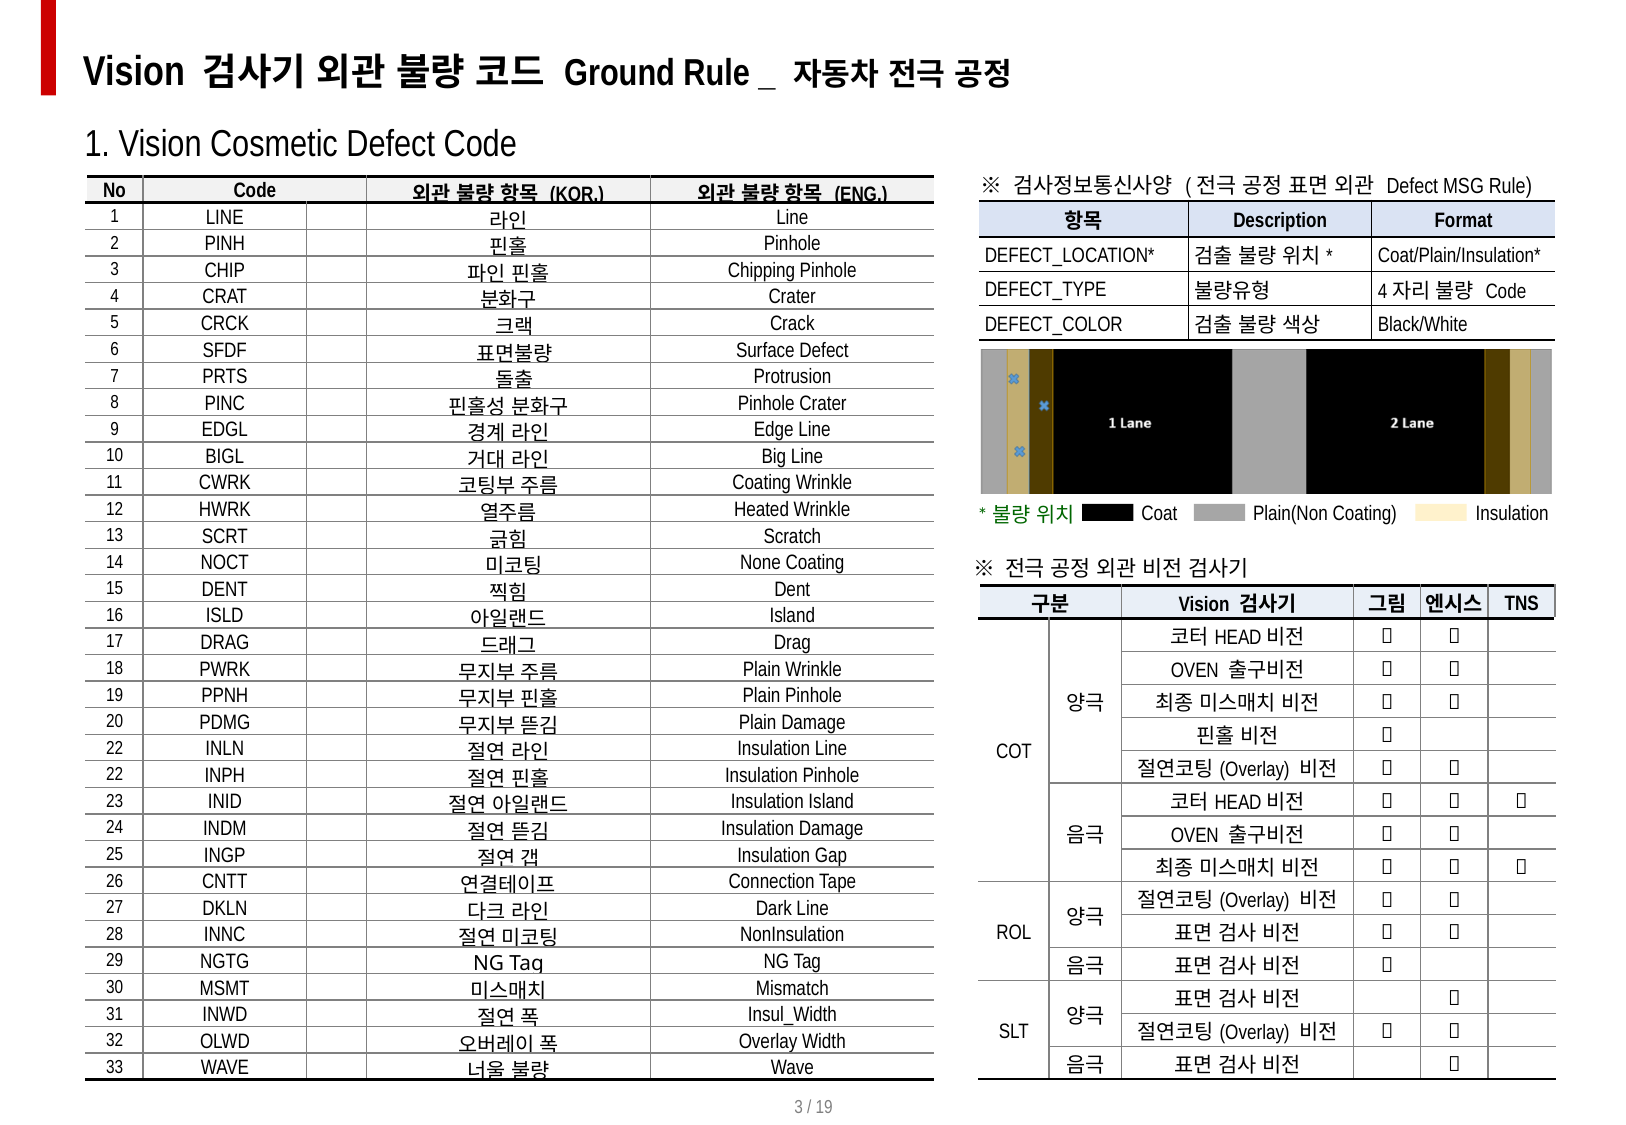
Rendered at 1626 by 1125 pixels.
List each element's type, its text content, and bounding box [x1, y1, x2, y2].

table_cell [307, 682, 366, 707]
table_cell 18 [87, 655, 142, 680]
table_cell  [1421, 1014, 1487, 1046]
table_header 구분 [980, 588, 1121, 617]
table_cell 절연코팅(Overlay) 비전 [1122, 751, 1353, 782]
text_box Insulation [1460, 492, 1564, 532]
table_cell [307, 496, 366, 521]
table_cell Chipping Pinhole [651, 257, 934, 282]
table_cell PPNH [144, 682, 306, 707]
table_cell 핀홀 [367, 230, 650, 255]
table_cell [307, 389, 366, 415]
table_cell CRCK [144, 310, 306, 335]
table_cell [307, 815, 366, 840]
table_cell 29 [87, 948, 142, 973]
table_cell [307, 416, 366, 441]
table_cell 4자리 불량 Code [1372, 272, 1555, 305]
table_cell 25 [87, 841, 142, 866]
table_cell 열주름 [367, 496, 650, 521]
table_cell Scratch [651, 522, 934, 548]
table_cell 최종 미스매치 비전 [1122, 850, 1353, 881]
table_cell  [1421, 751, 1487, 782]
table_cell  [1354, 850, 1420, 881]
table_cell 양극 [1050, 981, 1121, 1046]
table_cell  [1421, 620, 1487, 651]
table_cell 표면 검사 비전 [1122, 981, 1353, 1013]
table_cell [1489, 751, 1554, 782]
table_cell DENT [144, 575, 306, 601]
table_header ※ 검사정보통신사양 (전극 공정 표면 외관 Defect MSG Rule) [979, 165, 1555, 200]
table_cell NonInsulation [651, 921, 934, 946]
table_cell OLWD [144, 1027, 306, 1052]
table_cell 27 [87, 894, 142, 920]
table_cell 경계 라인 [367, 416, 650, 441]
text_box 1. Vision Cosmetic Defect Code [69, 111, 1471, 172]
table_cell DEFECT_LOCATION* [979, 238, 1188, 271]
table_cell 분화구 [367, 283, 650, 308]
table_cell 3 [87, 257, 142, 282]
table_cell NGTG [144, 948, 306, 973]
text_box [40, 0, 57, 96]
table_cell 절연 갭 [367, 841, 650, 866]
table_cell NG Tag [367, 948, 650, 973]
text_box Coat [1126, 494, 1193, 532]
table_cell 15 [87, 575, 142, 601]
table_cell 라인 [367, 204, 650, 229]
table_cell 4 [87, 283, 142, 308]
table_cell CNTT [144, 868, 306, 893]
table_cell Edge Line [651, 416, 934, 441]
table_cell Big Line [651, 443, 934, 468]
table_cell 오버레이 폭 [367, 1027, 650, 1052]
table_cell 17 [87, 629, 142, 654]
table_cell 절연코팅(Overlay) 비전 [1122, 882, 1353, 914]
table_cell  [1354, 784, 1420, 815]
table_cell 28 [87, 921, 142, 946]
table_header 그림 [1354, 587, 1420, 617]
table_cell [307, 735, 366, 760]
table_cell 12 [87, 496, 142, 521]
table_cell 13 [87, 522, 142, 548]
table_cell  [1354, 718, 1420, 750]
table_cell CHIP [144, 257, 306, 282]
table_cell ISLD [144, 602, 306, 627]
table_cell 거대 라인 [367, 443, 650, 468]
table_cell Dent [651, 575, 934, 601]
table_header Code [144, 178, 366, 201]
table_cell Insulation Gap [651, 841, 934, 866]
picture [967, 349, 1556, 494]
table_cell Surface Defect [651, 336, 934, 362]
table_cell [1489, 981, 1554, 1013]
table_cell 33 [87, 1054, 142, 1078]
table_cell 최종 미스매치 비전 [1122, 685, 1353, 717]
table_cell 미코팅 [367, 549, 650, 574]
table_cell 절연 폭 [367, 1001, 650, 1026]
table_cell Insulation Island [651, 788, 934, 813]
table_cell Crater [651, 283, 934, 308]
table_cell WAVE [144, 1054, 306, 1078]
table_cell Connection Tape [651, 868, 934, 893]
table_cell 핀홀 비전 [1122, 718, 1353, 750]
table_cell 연결테이프 [367, 868, 650, 893]
table_cell 검출 불량 색상 [1189, 306, 1371, 339]
table_cell 무지부 주름 [367, 655, 650, 680]
table_cell 23 [87, 788, 142, 813]
table_cell  [1421, 915, 1487, 947]
table_cell 음극 [1050, 1047, 1121, 1078]
table_header 외관 불량 항목 (ENG.) [651, 178, 934, 201]
table_cell Plain Damage [651, 708, 934, 734]
table_cell DEFECT_COLOR [979, 306, 1188, 339]
table_cell INPH [144, 761, 306, 787]
table_cell NOCT [144, 549, 306, 574]
table_cell PINH [144, 230, 306, 255]
table_cell PDMG [144, 708, 306, 734]
text_box [1090, 503, 1126, 522]
table_cell BIGL [144, 443, 306, 468]
table_cell 절연 핀홀 [367, 761, 650, 787]
table_cell [307, 283, 366, 308]
table_cell 돌출 [367, 363, 650, 388]
table_cell [1489, 685, 1554, 717]
table_cell [307, 708, 366, 734]
table_cell 32 [87, 1027, 142, 1052]
table_cell INID [144, 788, 306, 813]
table_cell Coat/Plain/Insulation* [1372, 238, 1555, 271]
table_cell INGP [144, 841, 306, 866]
table_cell 11 [87, 469, 142, 494]
table_cell Overlay Width [651, 1027, 934, 1052]
table_cell 절연 미코팅 [367, 921, 650, 946]
table_cell 24 [87, 815, 142, 840]
table_cell CWRK [144, 469, 306, 494]
table_cell [307, 230, 366, 255]
table_header 외관 불량 항목 (KOR.) [367, 178, 650, 201]
table_cell Dark Line [651, 894, 934, 920]
table_cell 절연 뜯김 [367, 815, 650, 840]
table_cell 항목 [979, 202, 1188, 236]
table_cell 22 [87, 761, 142, 787]
table_header Vision 검사기 [1122, 587, 1353, 617]
table_cell 19 [87, 682, 142, 707]
table_cell 5 [87, 310, 142, 335]
table_cell 드래그 [367, 629, 650, 654]
table_cell 절연 아일랜드 [367, 788, 650, 813]
table_cell 31 [87, 1001, 142, 1026]
table_cell  [1421, 850, 1487, 881]
table_cell 핀홀성 분화구 [367, 389, 650, 415]
table_cell 표면 검사 비전 [1122, 1047, 1353, 1078]
table_cell Plain Wrinkle [651, 655, 934, 680]
table_cell  [1354, 882, 1420, 914]
table_cell 코팅부 주름 [367, 469, 650, 494]
table_cell  [1354, 915, 1420, 947]
table_cell PINC [144, 389, 306, 415]
table_cell DKLN [144, 894, 306, 920]
table_cell Insulation Pinhole [651, 761, 934, 787]
table_cell 16 [87, 602, 142, 627]
table_cell  [1421, 685, 1487, 717]
table_cell 표면불량 [367, 336, 650, 362]
text_box 3 / 19 [779, 1087, 848, 1125]
table_cell [1489, 1014, 1554, 1046]
table_cell [307, 257, 366, 282]
table_cell [307, 310, 366, 335]
table_cell [307, 336, 366, 362]
table_cell Drag [651, 629, 934, 654]
table_cell 찍힘 [367, 575, 650, 601]
table_cell [307, 629, 366, 654]
table_header No [87, 178, 142, 201]
table_cell 양극 [1050, 882, 1121, 947]
table_cell 무지부 핀홀 [367, 682, 650, 707]
table_cell  [1421, 652, 1487, 684]
table_cell  [1354, 751, 1420, 782]
table_cell [307, 575, 366, 601]
table_cell SCRT [144, 522, 306, 548]
table_cell [1489, 817, 1554, 848]
table_cell  [1421, 1047, 1487, 1078]
table_cell 아일랜드 [367, 602, 650, 627]
table_cell [1489, 915, 1554, 947]
table_cell [307, 761, 366, 787]
table_cell [307, 1027, 366, 1052]
table_cell [1489, 1047, 1554, 1078]
text_box ※ 전극 공정 외관 비전 검사기 [958, 547, 1270, 588]
table_cell  [1421, 784, 1487, 815]
table_cell NG Tag [651, 948, 934, 973]
table_cell PRTS [144, 363, 306, 388]
table_cell [307, 1001, 366, 1026]
table_cell  [1354, 1014, 1420, 1046]
table_cell Pinhole [651, 230, 934, 255]
table_cell Pinhole Crater [651, 389, 934, 415]
table_cell Insul_Width [651, 1001, 934, 1026]
table_cell 1 [87, 204, 142, 229]
table_cell [307, 841, 366, 866]
table_cell [307, 363, 366, 388]
table_cell Coating Wrinkle [651, 469, 934, 494]
table_cell Format [1372, 202, 1555, 236]
text_box *불량 위치 [962, 494, 1090, 534]
table_cell INLN [144, 735, 306, 760]
table_cell [307, 948, 366, 973]
table_cell [307, 602, 366, 627]
table_cell  [1421, 817, 1487, 848]
table_cell EDGL [144, 416, 306, 441]
table_cell Description [1189, 202, 1371, 236]
table_cell [307, 549, 366, 574]
table_cell Insulation Line [651, 735, 934, 760]
table_cell 14 [87, 549, 142, 574]
table_cell 검출 불량 위치* [1189, 238, 1371, 271]
table_cell SLT [980, 981, 1048, 1078]
table_cell Island [651, 602, 934, 627]
text_box [1414, 503, 1460, 522]
table_cell 6 [87, 336, 142, 362]
table_cell 26 [87, 868, 142, 893]
table_cell 표면 검사 비전 [1122, 915, 1353, 947]
table_cell OVEN 출구비전 [1122, 817, 1353, 848]
table_cell [307, 1054, 366, 1078]
table_cell  [1421, 882, 1487, 914]
table_cell Mismatch [651, 974, 934, 999]
table_cell INDM [144, 815, 306, 840]
table_cell 미스매치 [367, 974, 650, 999]
table_cell DEFECT_TYPE [979, 272, 1188, 305]
table_cell [307, 522, 366, 548]
table_cell 표면 검사 비전 [1122, 948, 1353, 980]
table_cell 10 [87, 443, 142, 468]
table_cell  [1354, 652, 1420, 684]
table_cell MSMT [144, 974, 306, 999]
table_cell 불량유형 [1189, 272, 1371, 305]
table_cell Line [651, 204, 934, 229]
table_cell [1354, 981, 1420, 1013]
table_cell 20 [87, 708, 142, 734]
table_cell [307, 655, 366, 680]
table_cell [1421, 948, 1487, 980]
table_cell 양극 [1050, 620, 1121, 782]
table_cell 너울 불량 [367, 1054, 650, 1078]
table_cell Heated Wrinkle [651, 496, 934, 521]
table_cell Black/White [1372, 306, 1555, 339]
table_cell  [1354, 948, 1420, 980]
table_cell 크랙 [367, 310, 650, 335]
table_cell Wave [651, 1054, 934, 1078]
table_cell DRAG [144, 629, 306, 654]
table_cell 절연 라인 [367, 735, 650, 760]
table_cell Plain Pinhole [651, 682, 934, 707]
table_cell PWRK [144, 655, 306, 680]
table_cell [1489, 718, 1554, 750]
table_cell  [1354, 817, 1420, 848]
table_cell 음극 [1050, 784, 1121, 881]
table_cell 22 [87, 735, 142, 760]
table_cell LINE [144, 204, 306, 229]
table_cell None Coating [651, 549, 934, 574]
table_cell OVEN 출구비전 [1122, 652, 1353, 684]
table_cell CRAT [144, 283, 306, 308]
table_cell COT [980, 620, 1048, 881]
table_cell [1489, 620, 1554, 651]
table_cell [1489, 882, 1554, 914]
table_cell [1421, 718, 1487, 750]
table_cell 코터HEAD비전 [1122, 784, 1353, 815]
table_cell 30 [87, 974, 142, 999]
table_cell [307, 894, 366, 920]
table_cell 절연코팅(Overlay) 비전 [1122, 1014, 1353, 1046]
table_cell Crack [651, 310, 934, 335]
text_box Plain(Non Coating) [1238, 494, 1413, 532]
table_cell [1489, 652, 1554, 684]
table_cell INWD [144, 1001, 306, 1026]
table_cell 긁힘 [367, 522, 650, 548]
table_header TNS [1489, 587, 1554, 617]
table_cell 7 [87, 363, 142, 388]
table_cell HWRK [144, 496, 306, 521]
table_cell Protrusion [651, 363, 934, 388]
table_cell 음극 [1050, 948, 1121, 980]
table_header 엔시스 [1421, 587, 1487, 617]
table_cell 무지부 뜯김 [367, 708, 650, 734]
table_cell  [1421, 981, 1487, 1013]
table_cell  [1489, 850, 1554, 881]
table_cell 코터HEAD비전 [1122, 620, 1353, 651]
table_cell  [1354, 685, 1420, 717]
table_cell 다크 라인 [367, 894, 650, 920]
table_cell Insulation Damage [651, 815, 934, 840]
table_cell [307, 974, 366, 999]
table_cell 9 [87, 416, 142, 441]
text_box Vision 검사기 외관 불량 코드 Ground Rule _ 자동차 전극 공정 [68, 36, 1505, 101]
table_cell SFDF [144, 336, 306, 362]
table_cell [307, 204, 366, 229]
table_cell  [1354, 620, 1420, 651]
table_cell [307, 443, 366, 468]
table_cell [307, 868, 366, 893]
table_cell ROL [980, 882, 1048, 980]
table_cell [307, 788, 366, 813]
table_cell INNC [144, 921, 306, 946]
table_cell  [1489, 784, 1554, 815]
table_cell [1354, 1047, 1420, 1078]
table_cell [307, 469, 366, 494]
table_cell 2 [87, 230, 142, 255]
table_cell 파인 핀홀 [367, 257, 650, 282]
text_box [1193, 503, 1238, 522]
table_cell [307, 921, 366, 946]
table_cell [1489, 948, 1554, 980]
table_cell 8 [87, 389, 142, 415]
